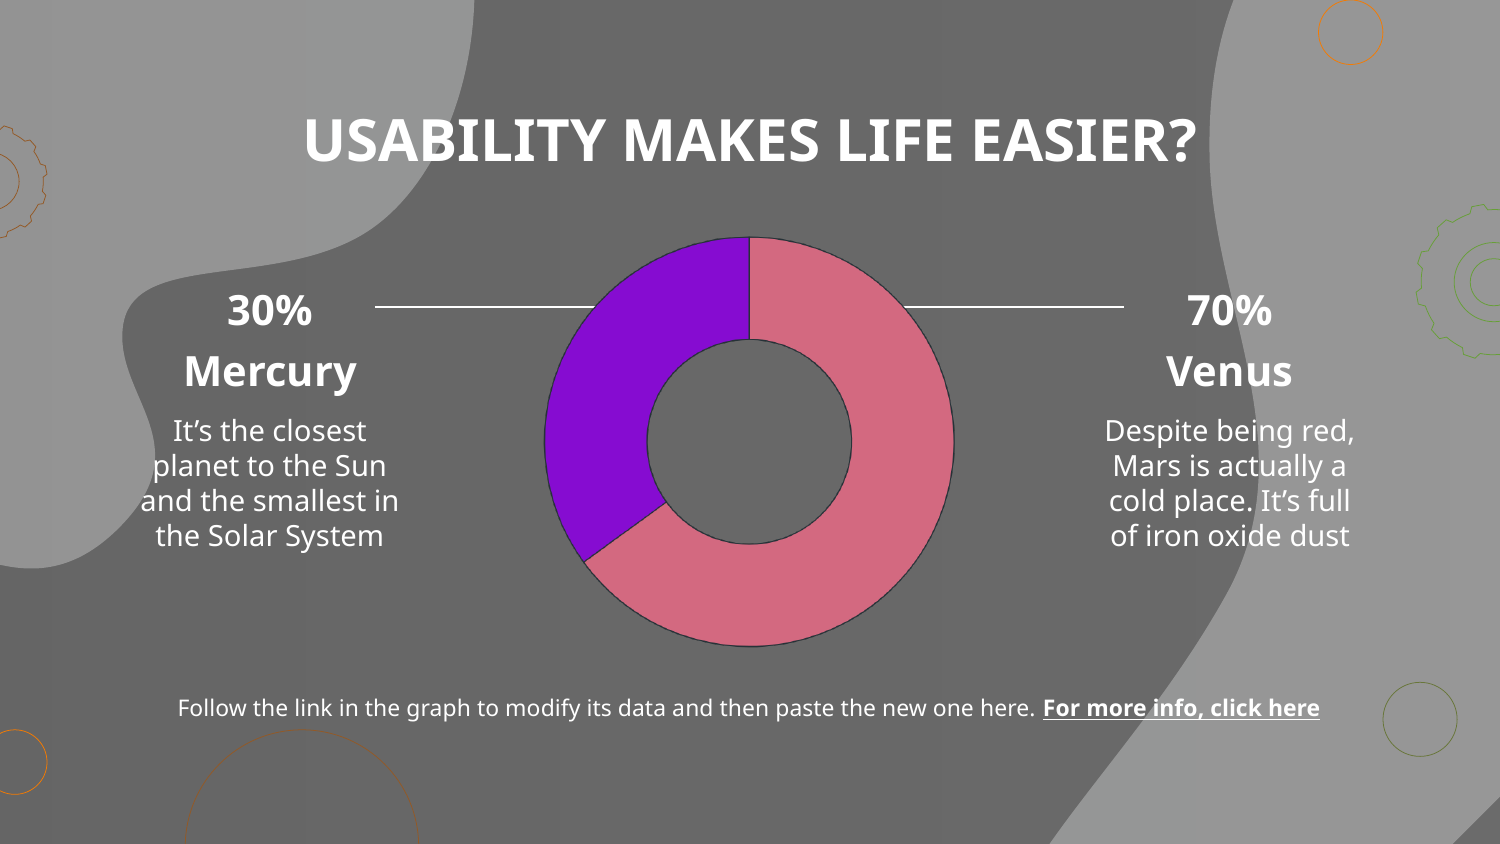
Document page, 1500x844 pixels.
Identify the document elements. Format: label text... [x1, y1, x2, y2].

picture [375, 213, 1123, 669]
text_box 70% [1166, 268, 1294, 338]
text_box Venus [1127, 330, 1383, 397]
title USABILITY MAKES LIFE EASIER? [116, 107, 1383, 168]
text_box Mercury [116, 330, 370, 397]
text_box 30% [206, 268, 334, 330]
text_box Follow the link in the graph to modify its data and then paste the new one here. For more info, click here [88, 693, 1410, 726]
text_box Despite being red, Mars is actually a cold place. It’s full of iron oxide dust [1127, 397, 1383, 560]
text_box It’s the closest planet to the Sun and the smallest in the Solar System [116, 397, 370, 560]
